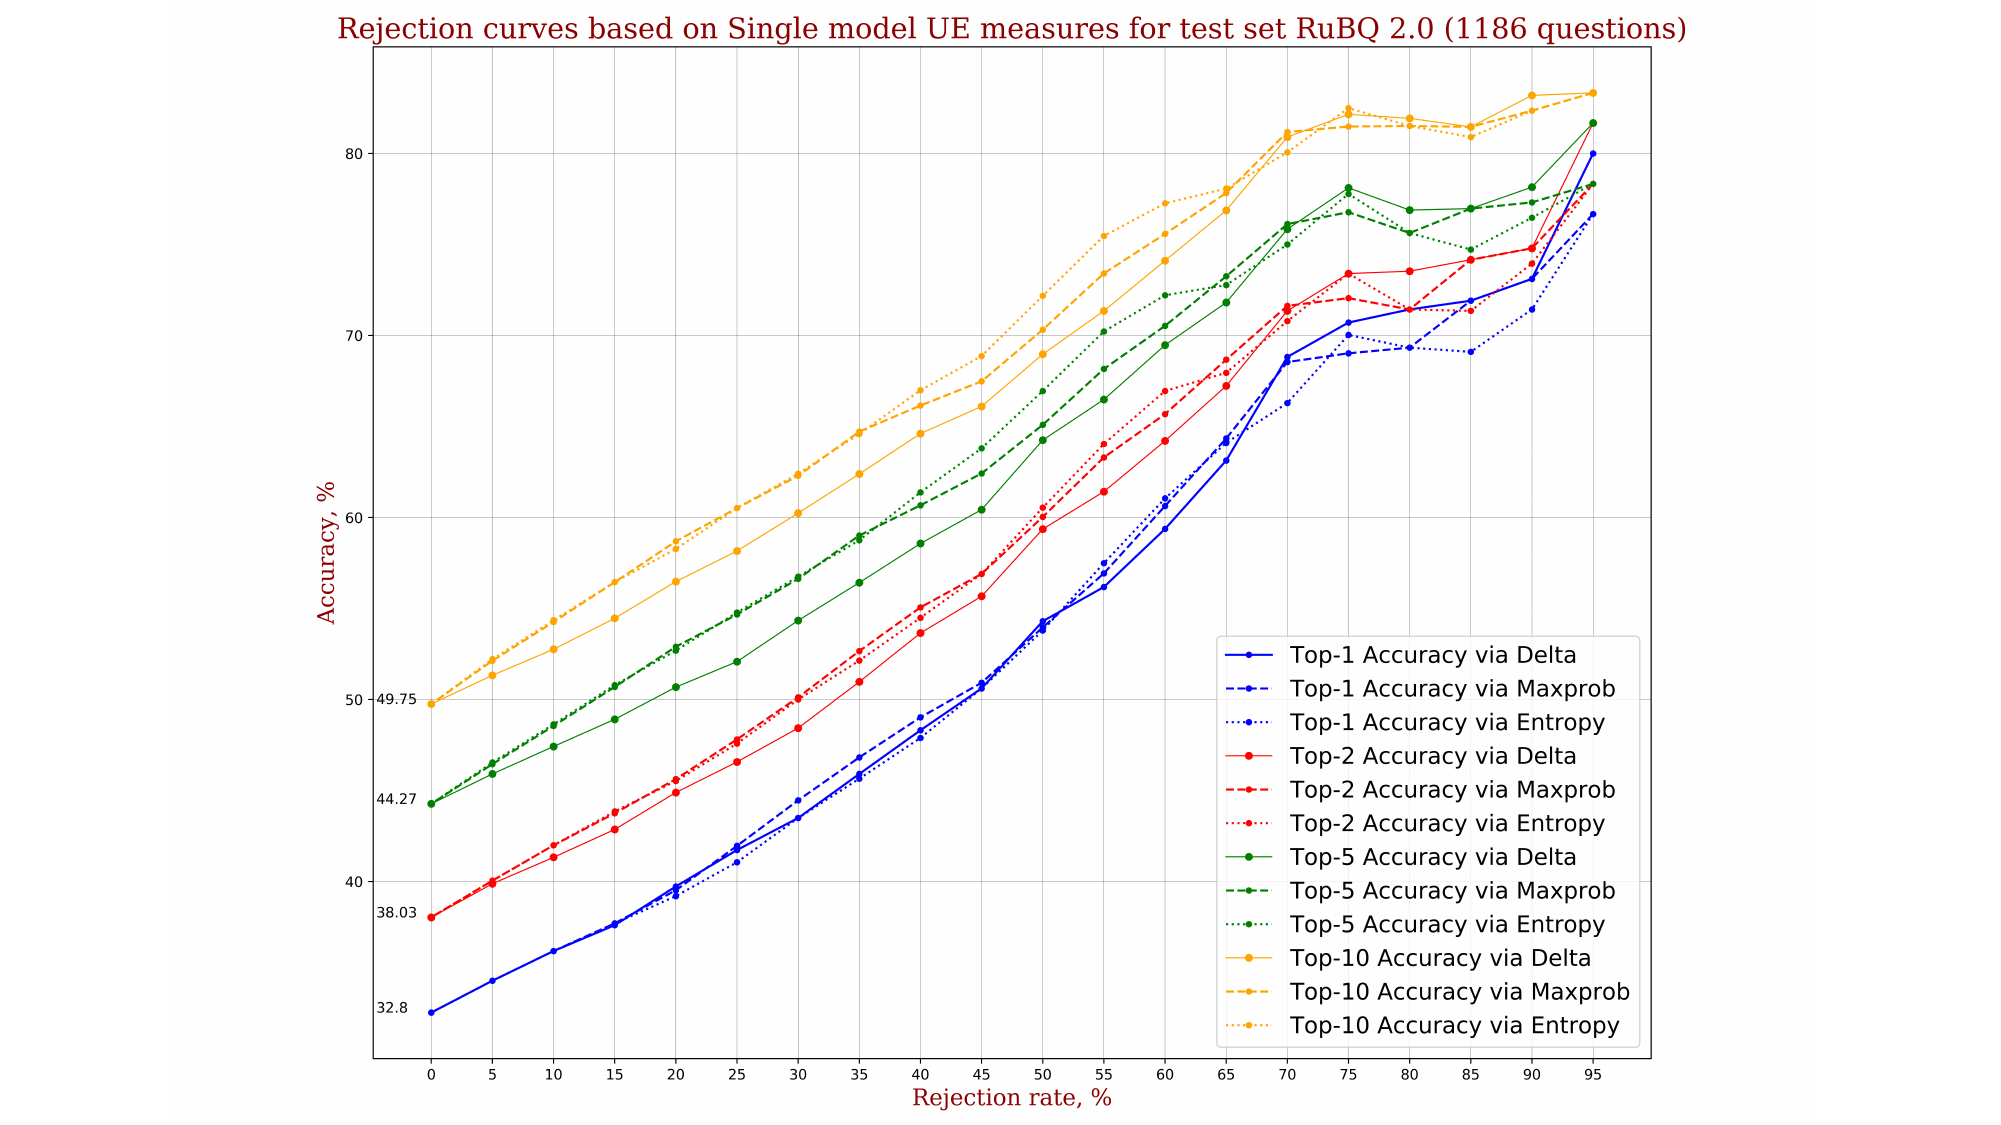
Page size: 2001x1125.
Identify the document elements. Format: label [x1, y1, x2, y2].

picture [167, 0, 1816, 1125]
